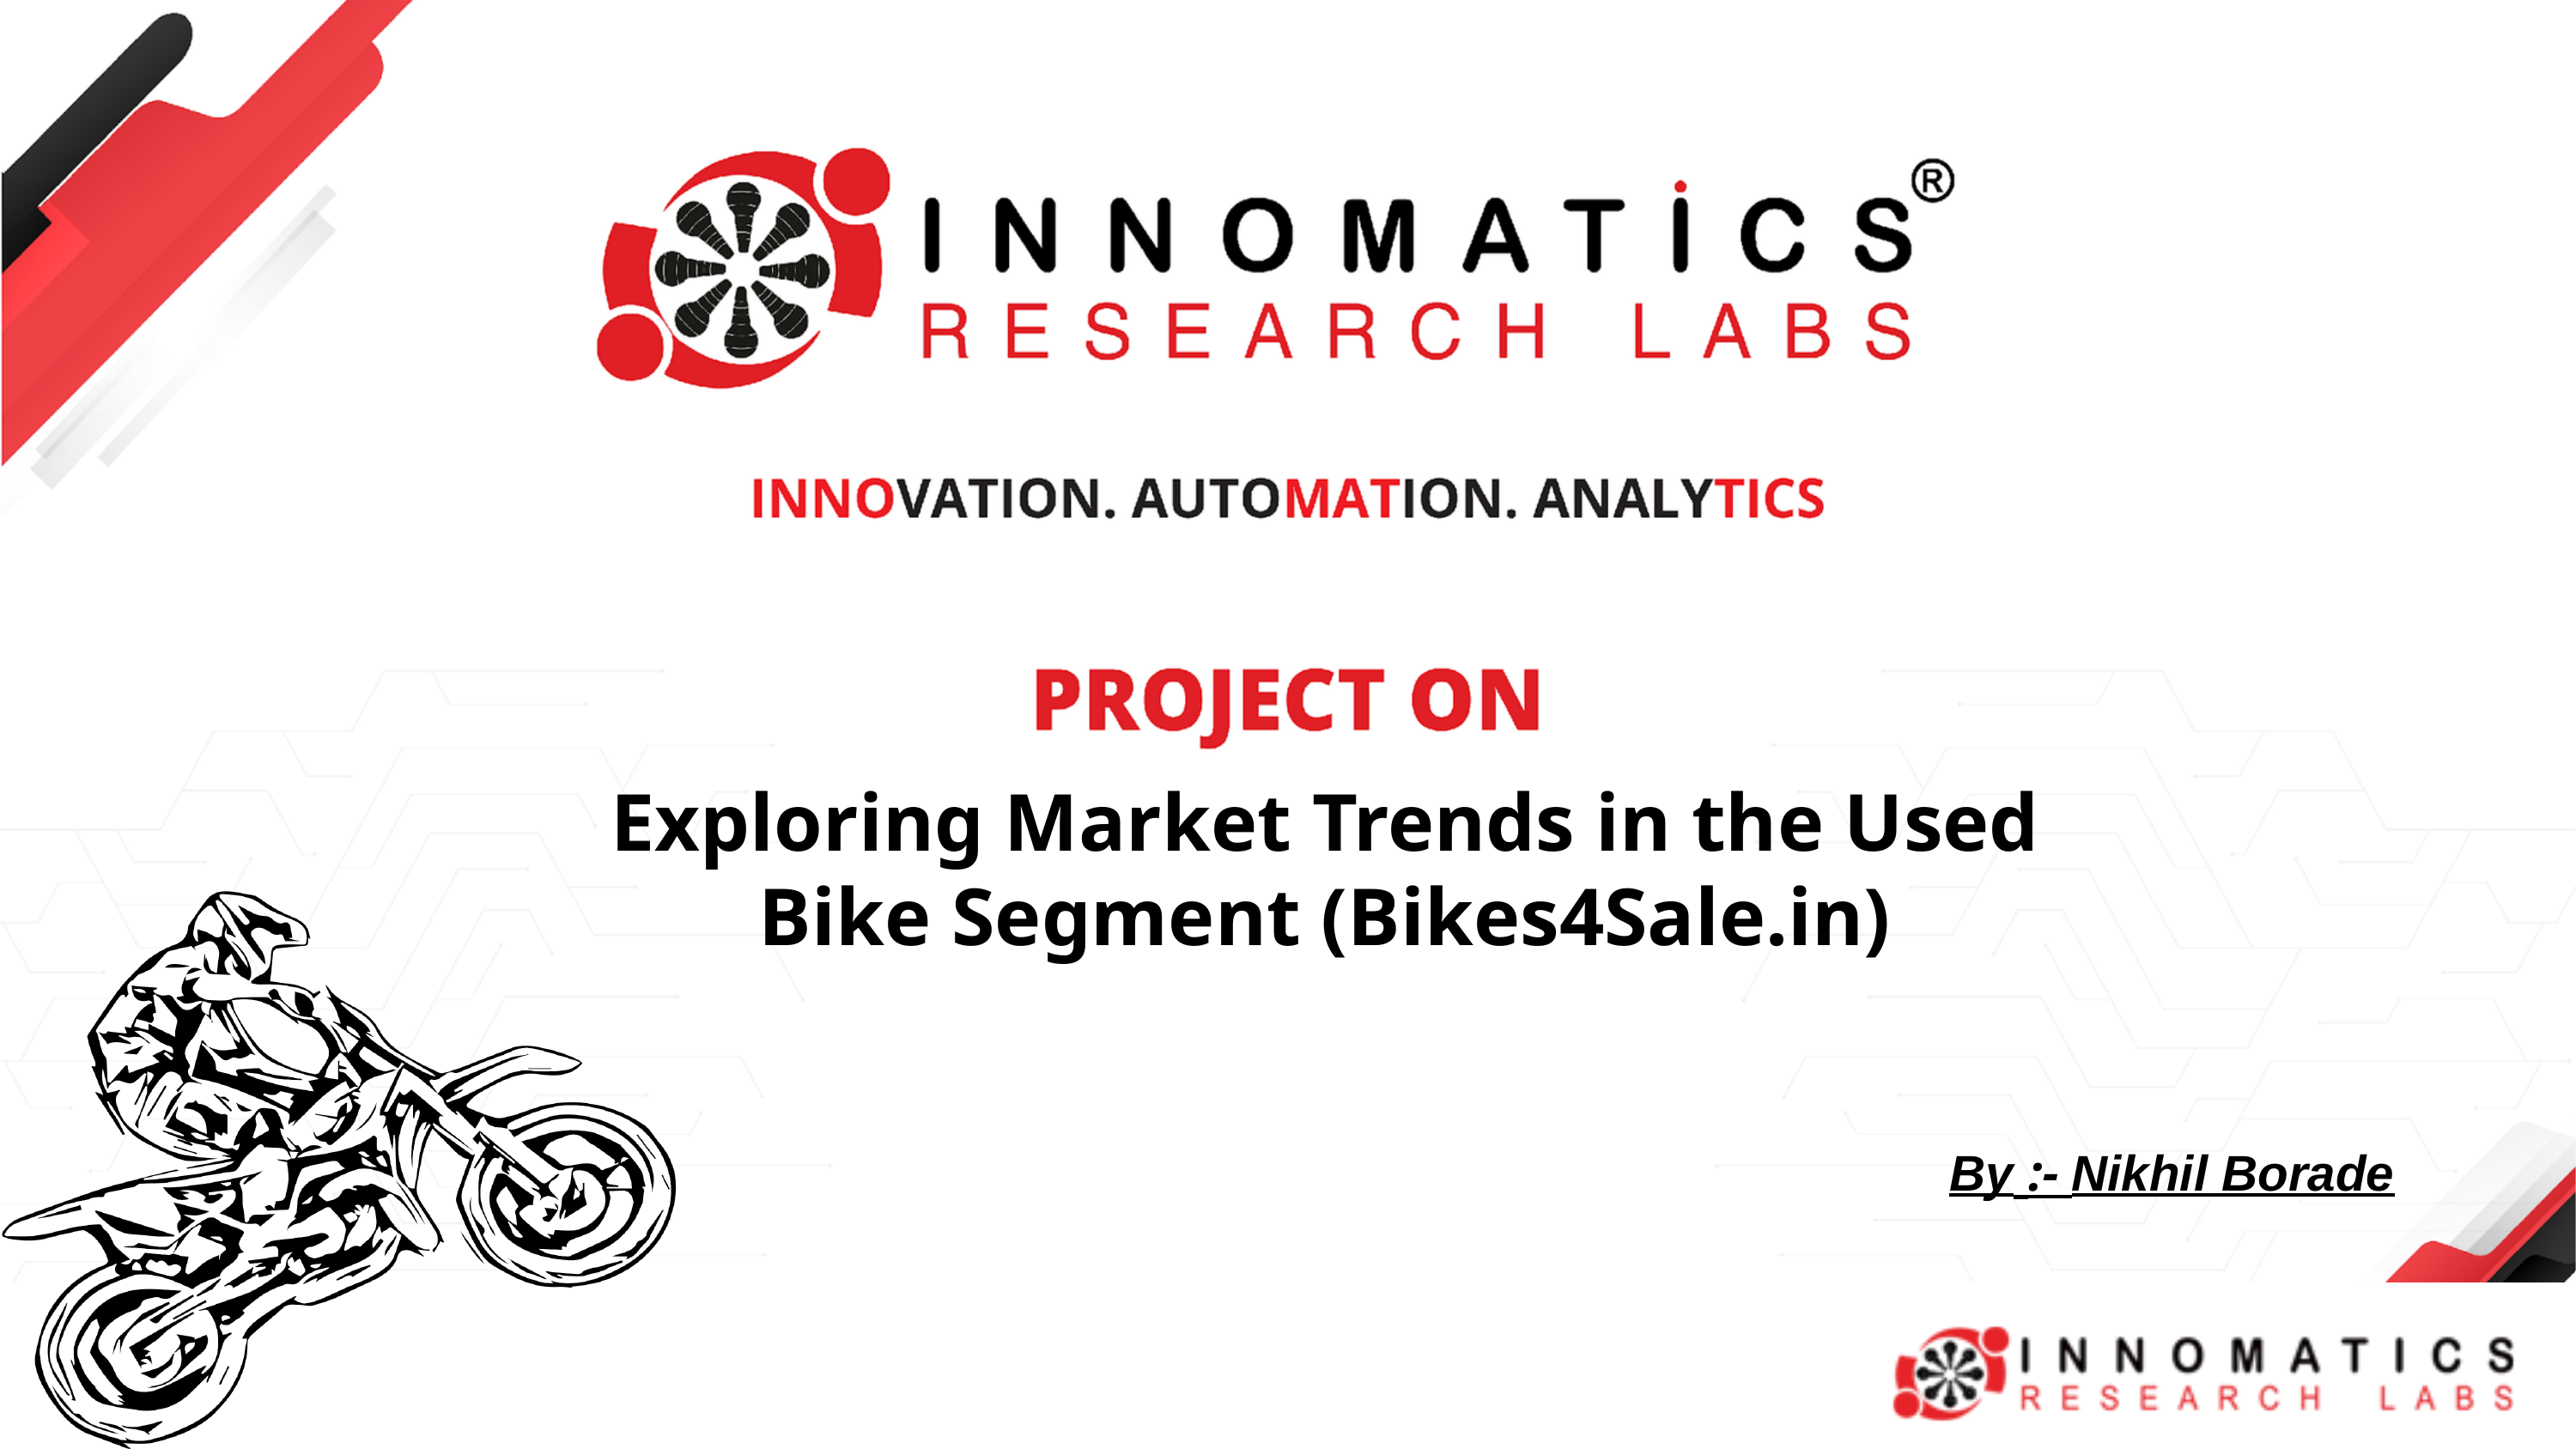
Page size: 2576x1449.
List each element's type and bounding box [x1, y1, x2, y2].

text_box [1862, 1306, 2544, 1449]
text_box [0, 1282, 678, 1449]
text_box [0, 0, 2576, 1282]
